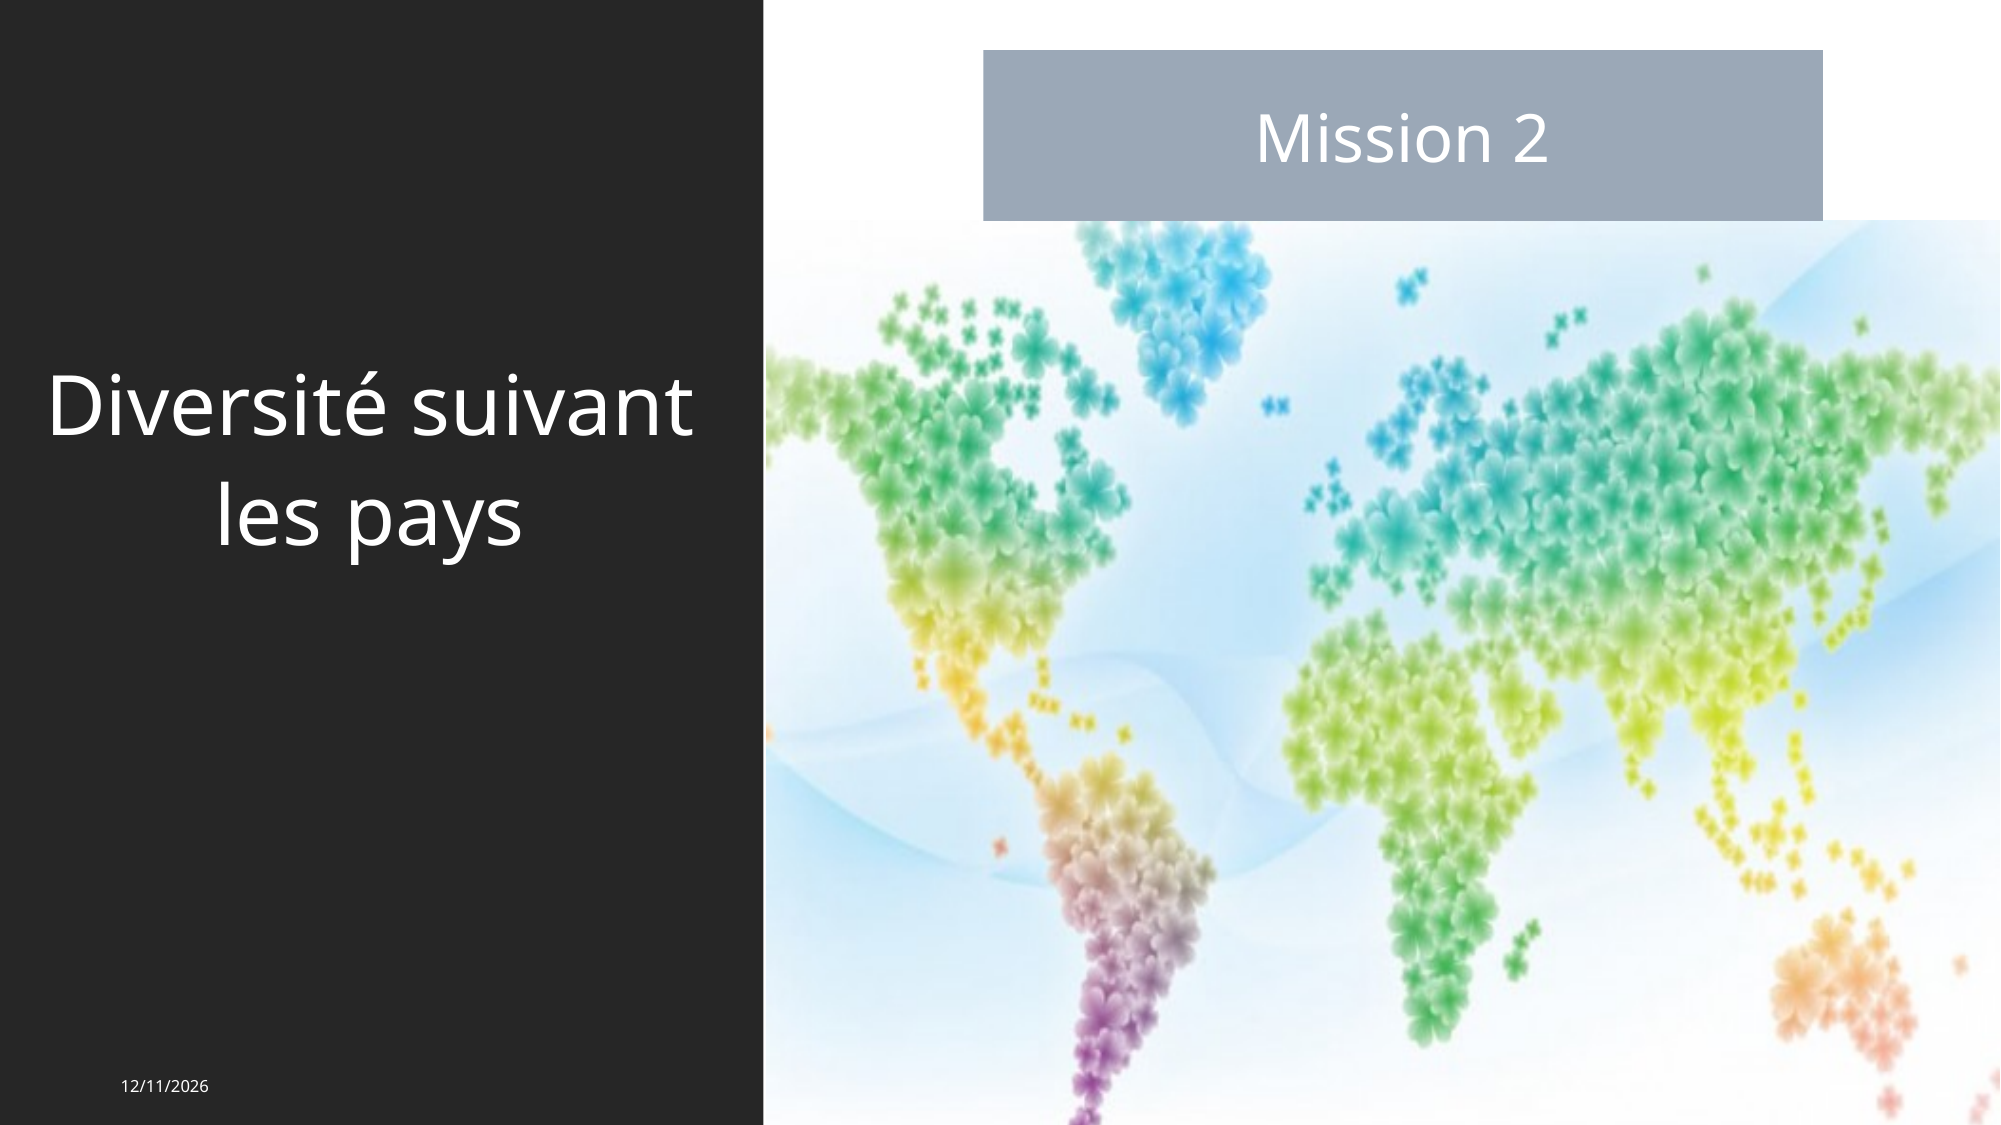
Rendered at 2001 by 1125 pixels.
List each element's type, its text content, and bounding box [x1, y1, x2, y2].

picture [766, 220, 2000, 1125]
text_box Mission 2 [982, 49, 1824, 217]
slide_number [105, 1057, 683, 1118]
list Diversité suivant les pays [0, 334, 740, 832]
